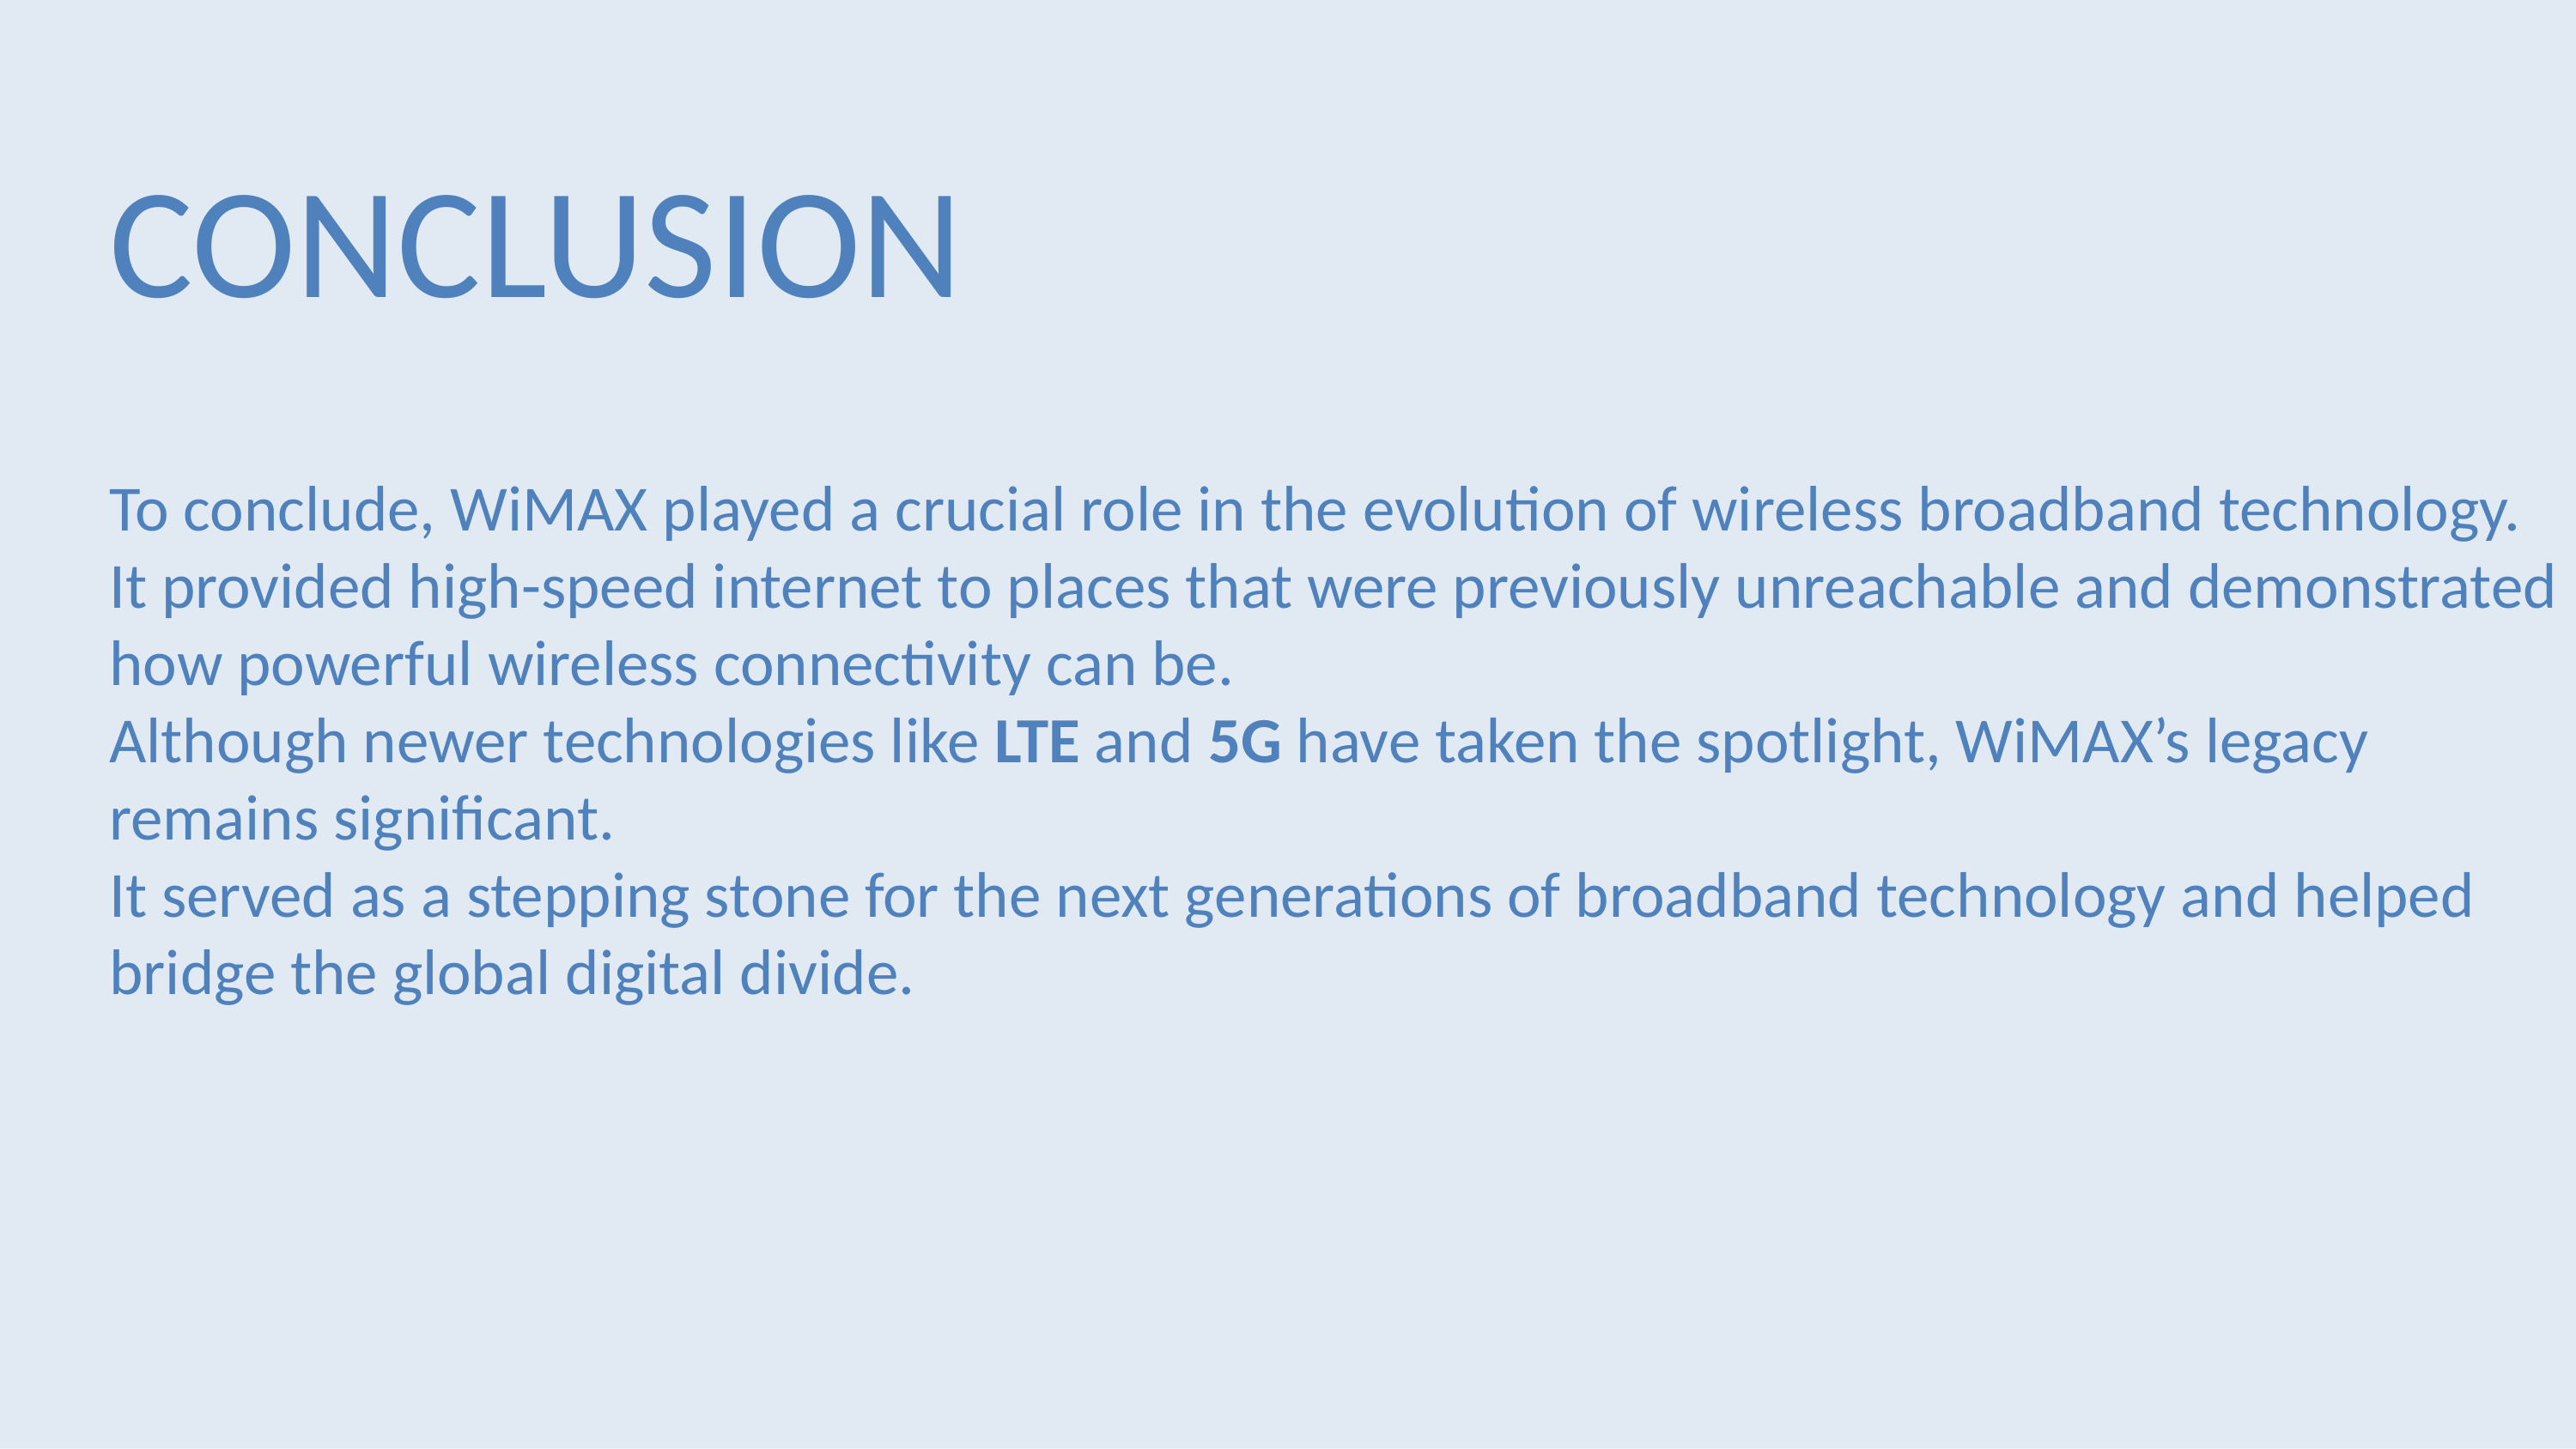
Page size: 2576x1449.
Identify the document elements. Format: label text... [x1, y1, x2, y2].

text_box CONCLUSION To conclude, WiMAX played a crucial role in the evolution of wireless broadband technology. It provided high-speed internet to places that were previously unreachable and demonstrated how powerful wireless connectivity can be. Although newer technologies like LTE and 5G have taken the spotlight, WiMAX’s legacy remains significant. It served as a stepping stone for the next generations of broadband technology and helped bridge the global digital divide. [96, 134, 2576, 1014]
